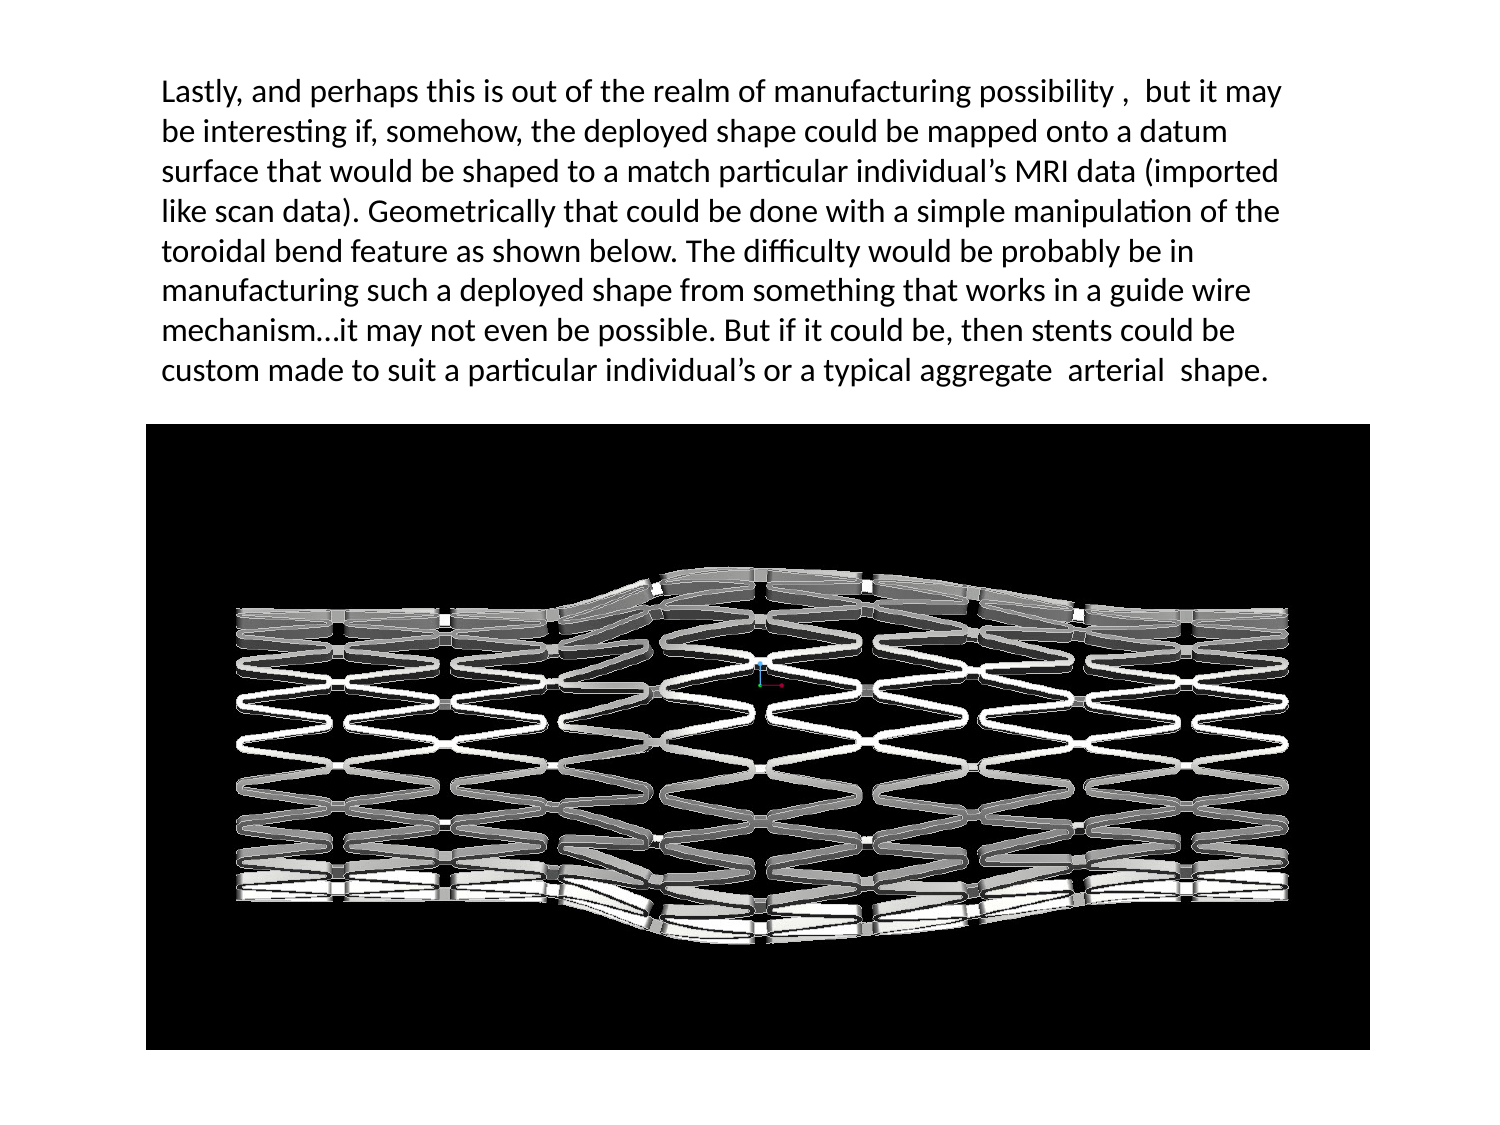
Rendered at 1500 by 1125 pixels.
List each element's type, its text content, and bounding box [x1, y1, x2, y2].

picture [146, 424, 1371, 1051]
text_box Lastly, and perhaps this is out of the realm of manufacturing possibility , but it may be interesting if, somehow, the deployed shape could be mapped onto a datum surface that would be shaped to a match particular individual’s MRI data (imported like scan data). Geometrically that could be done with a simple manipulation of the toroidal bend feature as shown below. The difficulty would be probably be in manufacturing such a deployed shape from something that works in a guide wire mechanism…it may not even be possible. But if it could be, then stents could be custom made to suit a particular individual’s or a typical aggregate arterial shape. [146, 61, 1338, 396]
